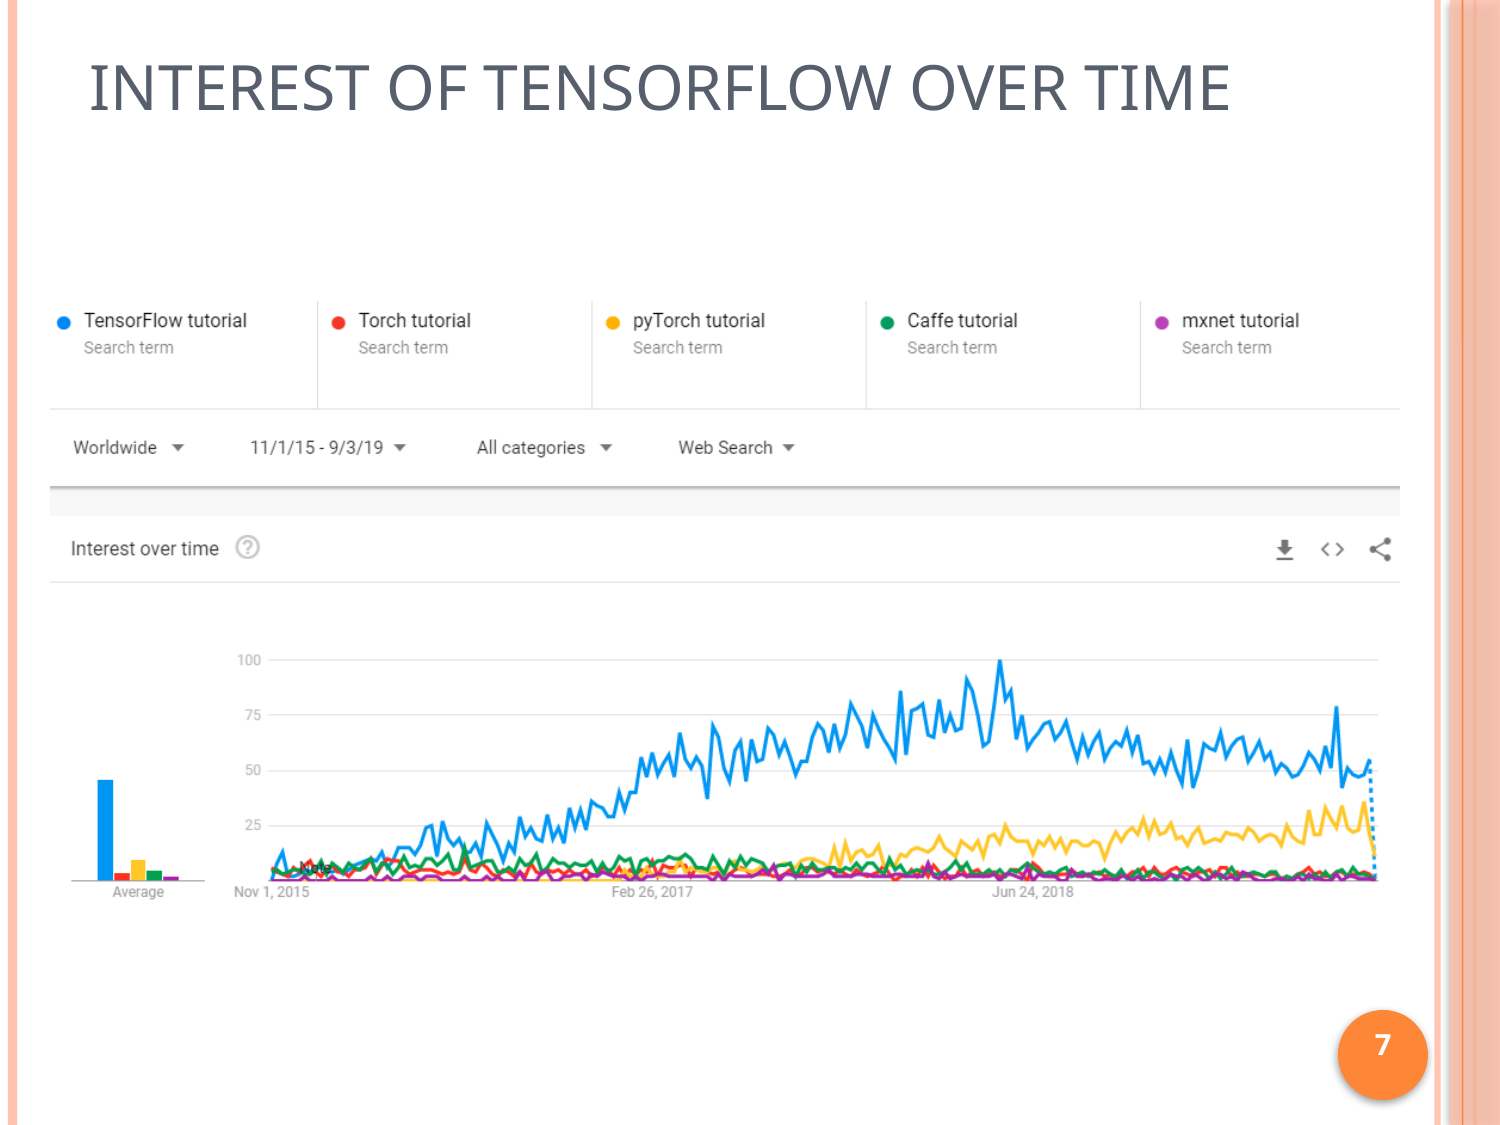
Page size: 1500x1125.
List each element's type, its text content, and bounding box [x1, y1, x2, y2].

slide_number 7 [1333, 1003, 1434, 1089]
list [49, 300, 1401, 909]
title Interest of TensorFlow over Time [75, 12, 1350, 130]
